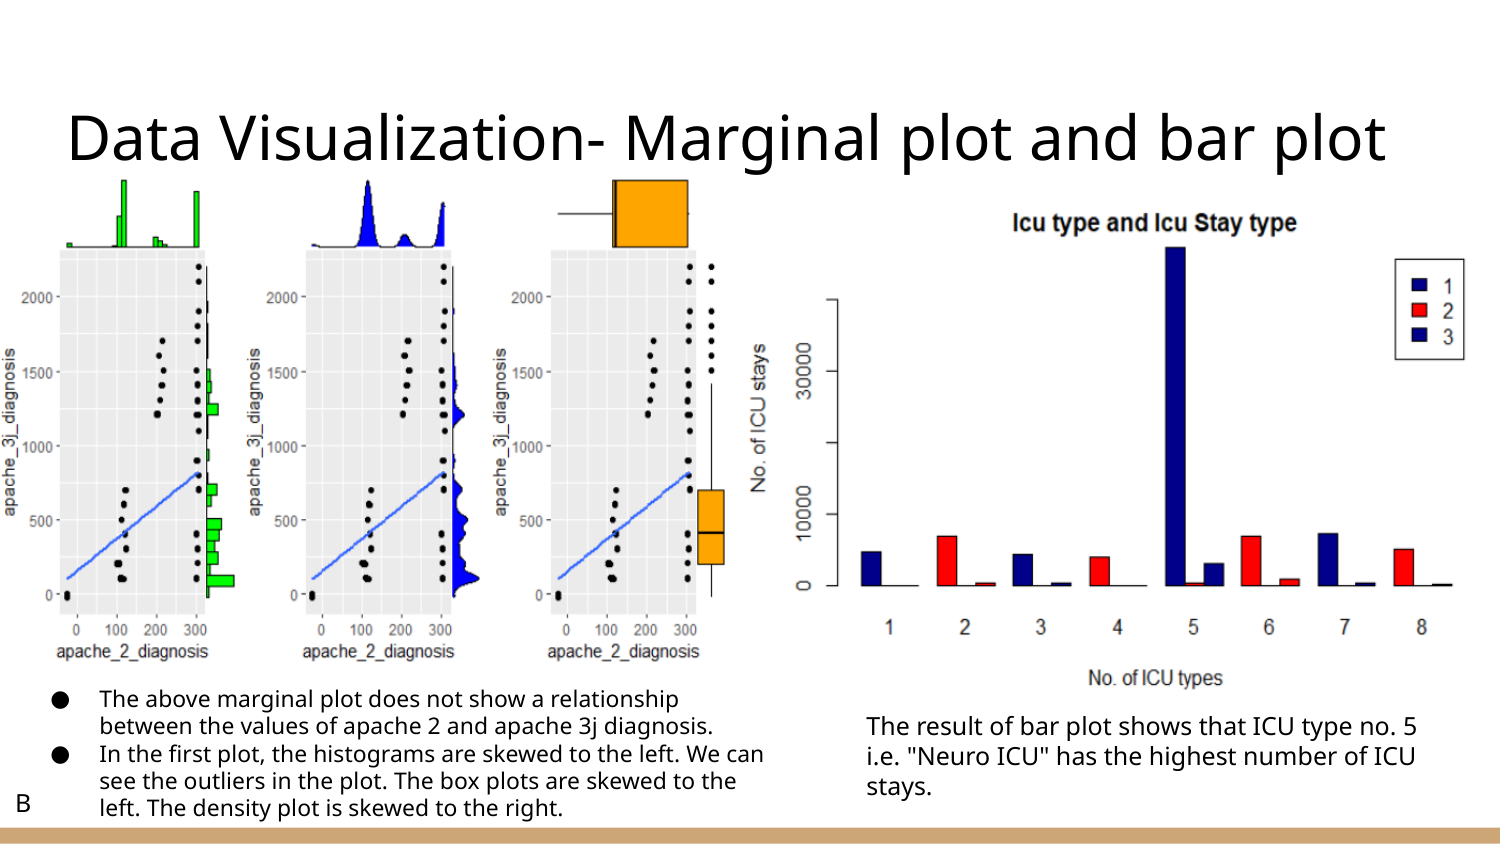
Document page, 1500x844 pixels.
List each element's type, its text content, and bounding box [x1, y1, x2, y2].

text_box The above marginal plot does not show a relationship between the values of apache 2 and apache 3j diagnosis. In the first plot, the histograms are skewed to the left. We can see the outliers in the plot. The box plots are skewed to the left. The density plot is skewed to the right. [9, 677, 785, 837]
text_box B [0, 772, 44, 832]
title Data Visualization- Marginal plot and bar plot [51, 51, 1449, 189]
text_box The result of bar plot shows that ICU type no. 5 i.e. "Neuro ICU" has the highest number of ICU stays. [851, 704, 1449, 816]
picture [0, 174, 734, 670]
picture [740, 200, 1500, 696]
